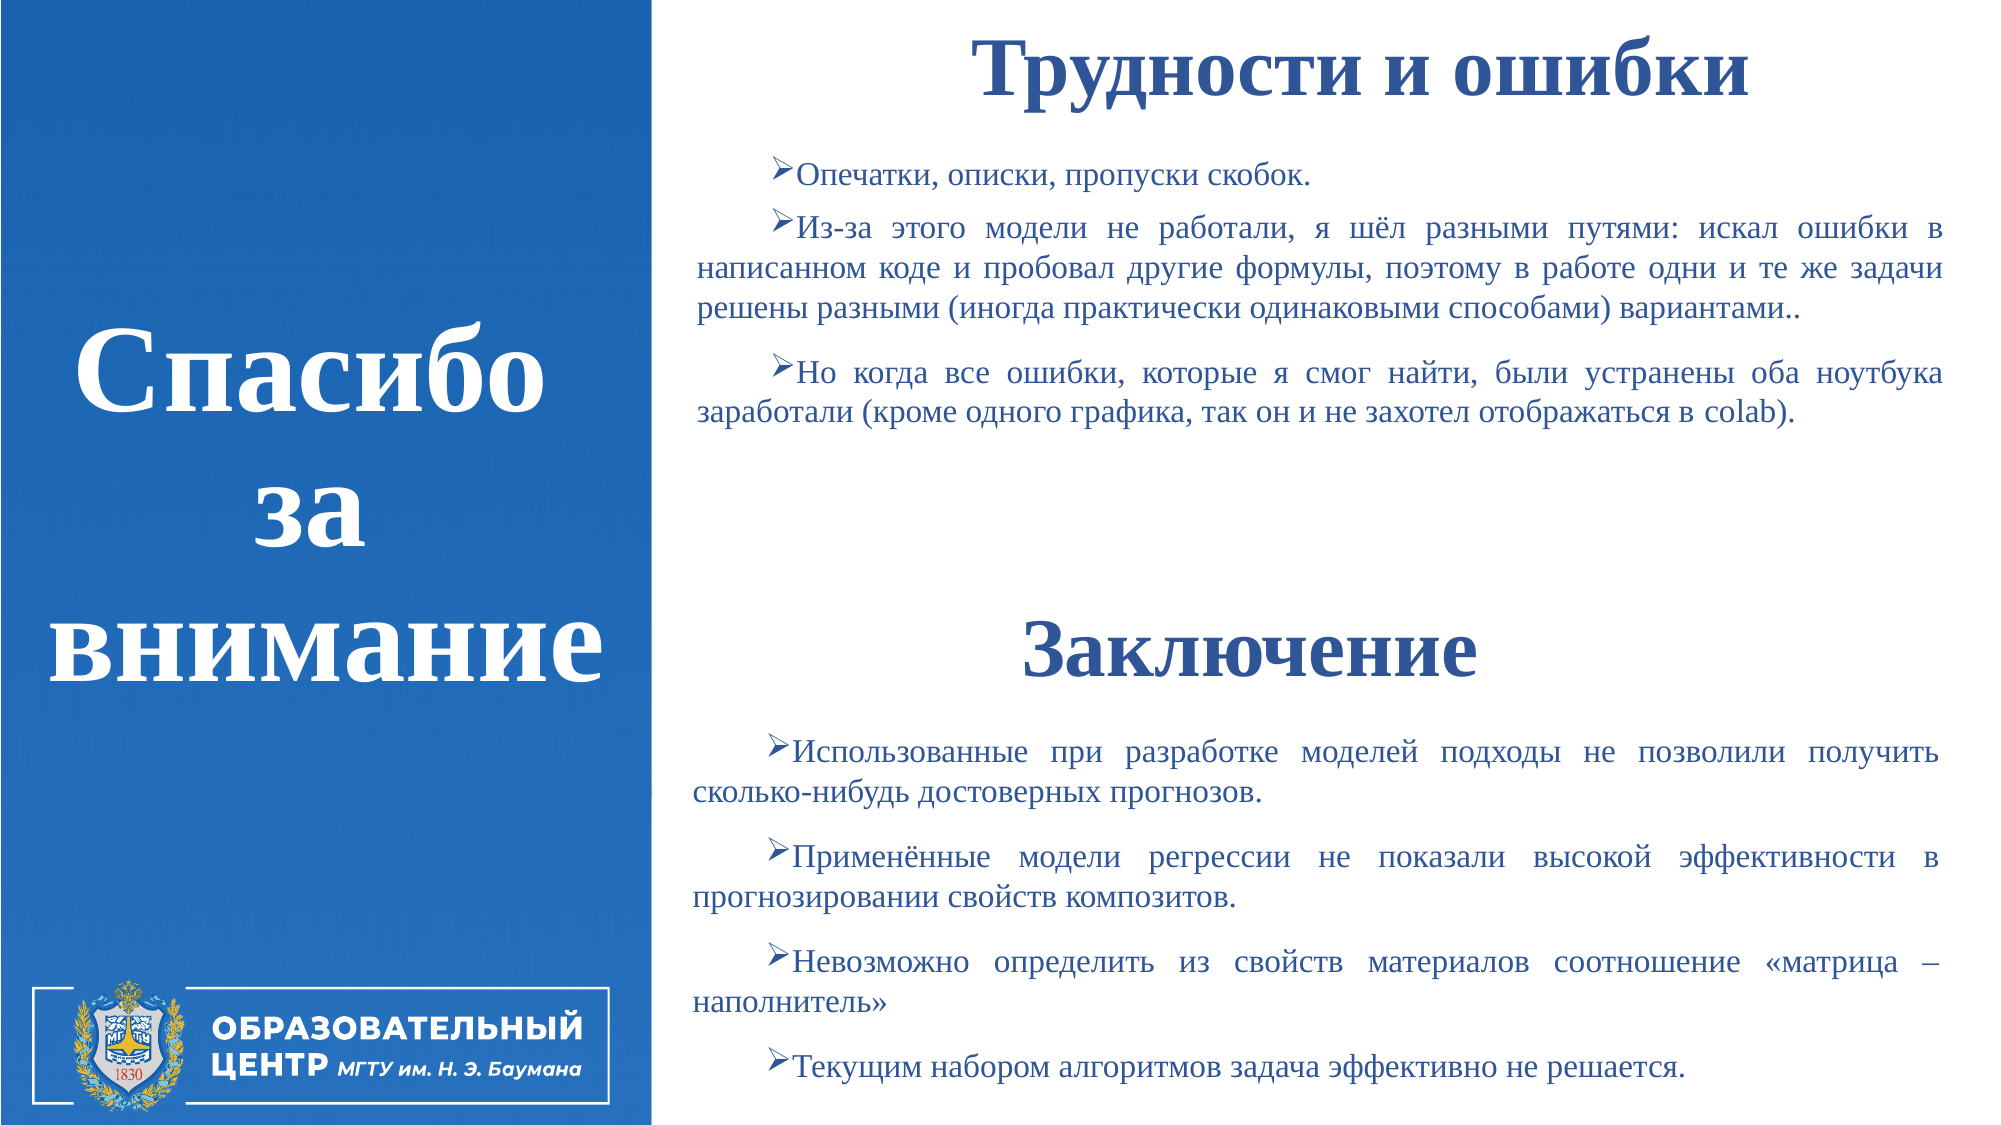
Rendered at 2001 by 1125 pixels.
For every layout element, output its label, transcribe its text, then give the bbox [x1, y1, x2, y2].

text_box Опечатки, описки, пропуски скобок. Из-за этого модели не работали, я шёл разными путями: искал ошибки в написанном коде и пробовал другие формулы, поэтому в работе одни и те же задачи решены разными (иногда практически одинаковыми способами) вариантами.. Но когда все ошибки, которые я смог найти, были устранены оба ноутбука заработали (кроме одного графика, так он и не захотел отображаться в colab). [682, 145, 1960, 437]
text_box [1, 0, 652, 1125]
text_box Трудности и ошибки [813, 0, 1820, 120]
text_box Заключение [712, 578, 1720, 700]
text_box Использованные при разработке моделей подходы не позволили получить сколько-нибудь достоверных прогнозов. Применённые модели регрессии не показали высокой эффективности в прогнозировании свойств композитов. Невозможно определить из свойств материалов соотношение «матрица – наполнитель» Текущим набором алгоритмов задача эффективно не решается. [677, 721, 1956, 1092]
